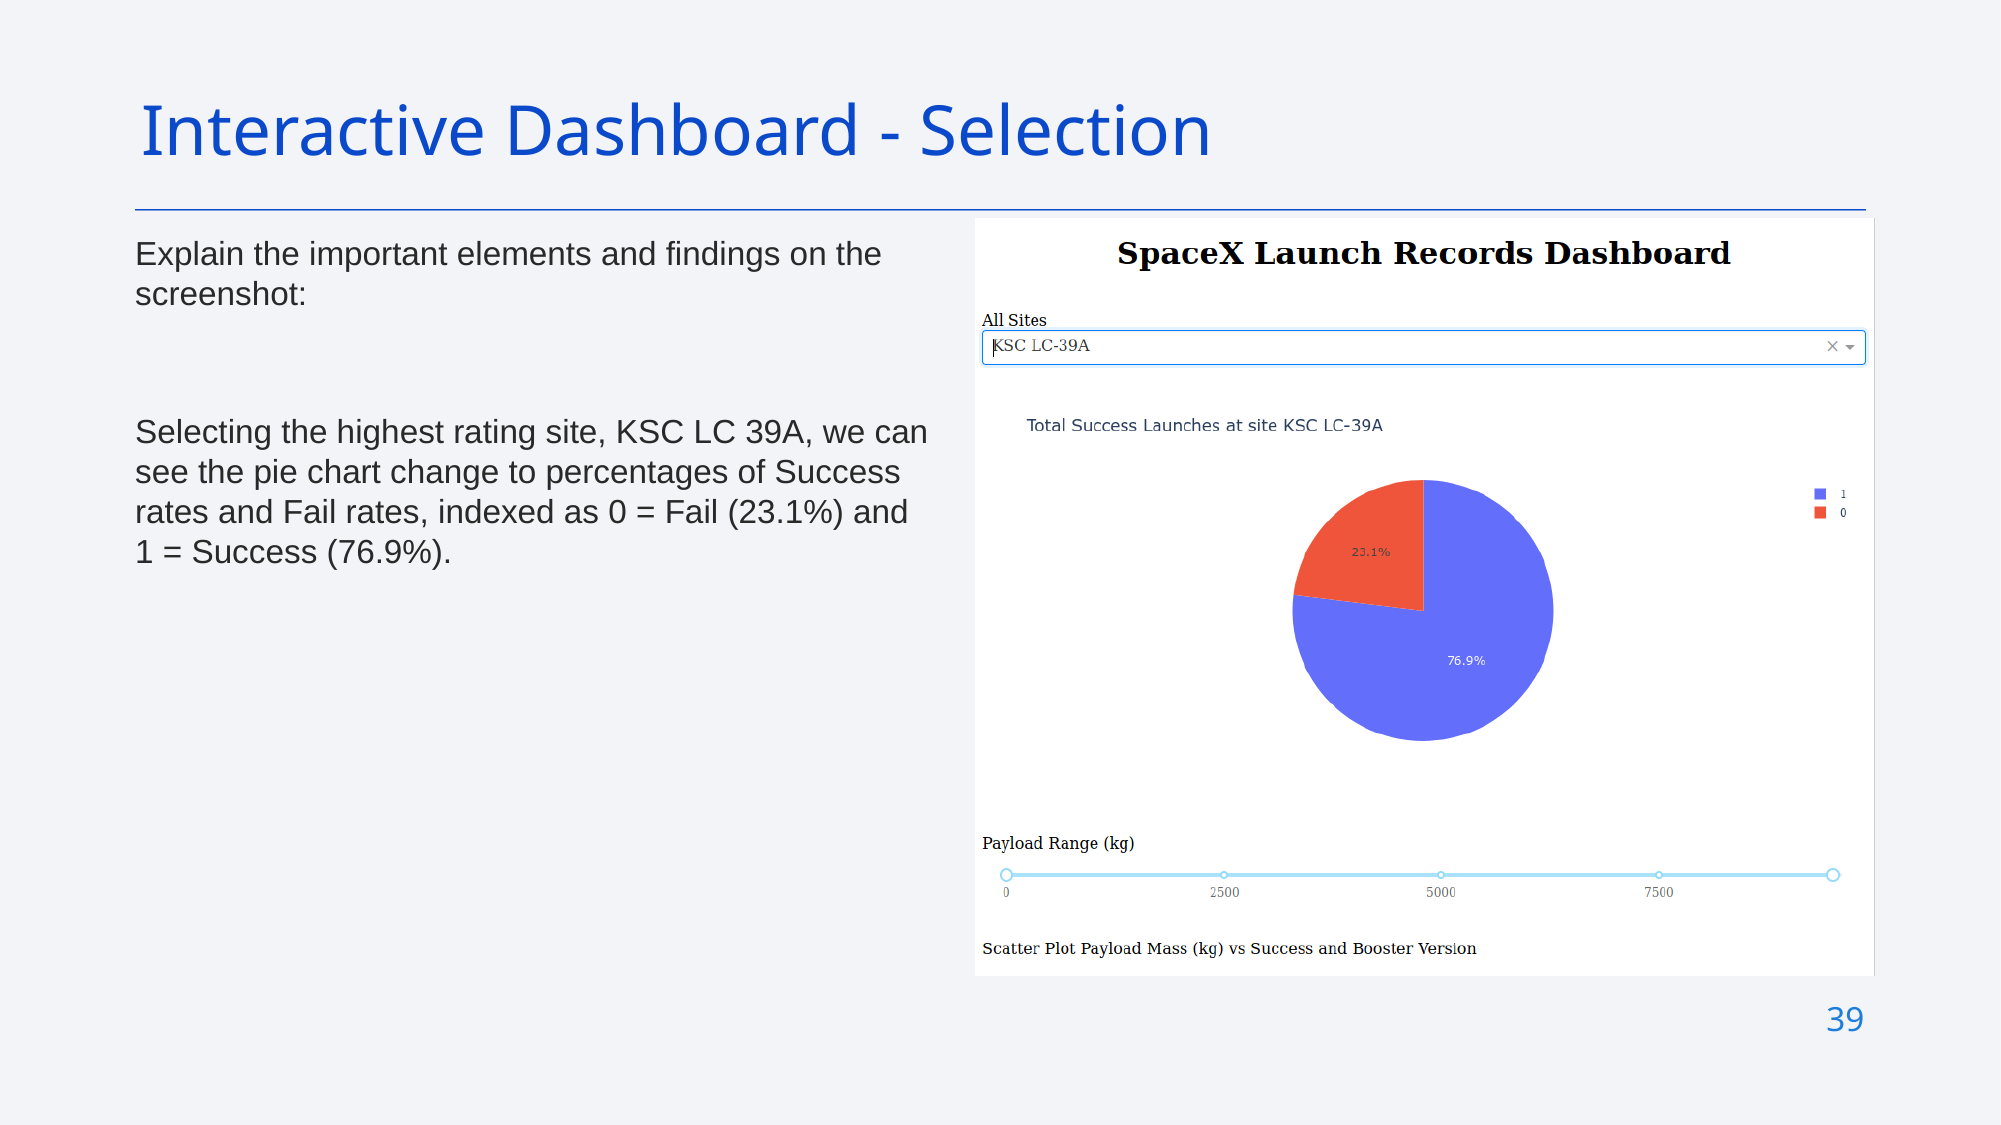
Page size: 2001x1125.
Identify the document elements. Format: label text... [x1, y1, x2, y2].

text_box Interactive Dashboard - Selection [126, 88, 1851, 178]
text_box Explain the important elements and findings on the screenshot: Selecting the highest rating site, KSC LC 39A, we can see the pie chart change to percentages of Success rates and Fail rates, indexed as 0 = Fail (23.1%) and 1 = Success (76.9%). [120, 224, 975, 1013]
picture [0, 0, 2001, 1125]
text_box 38 [1429, 988, 1880, 1054]
